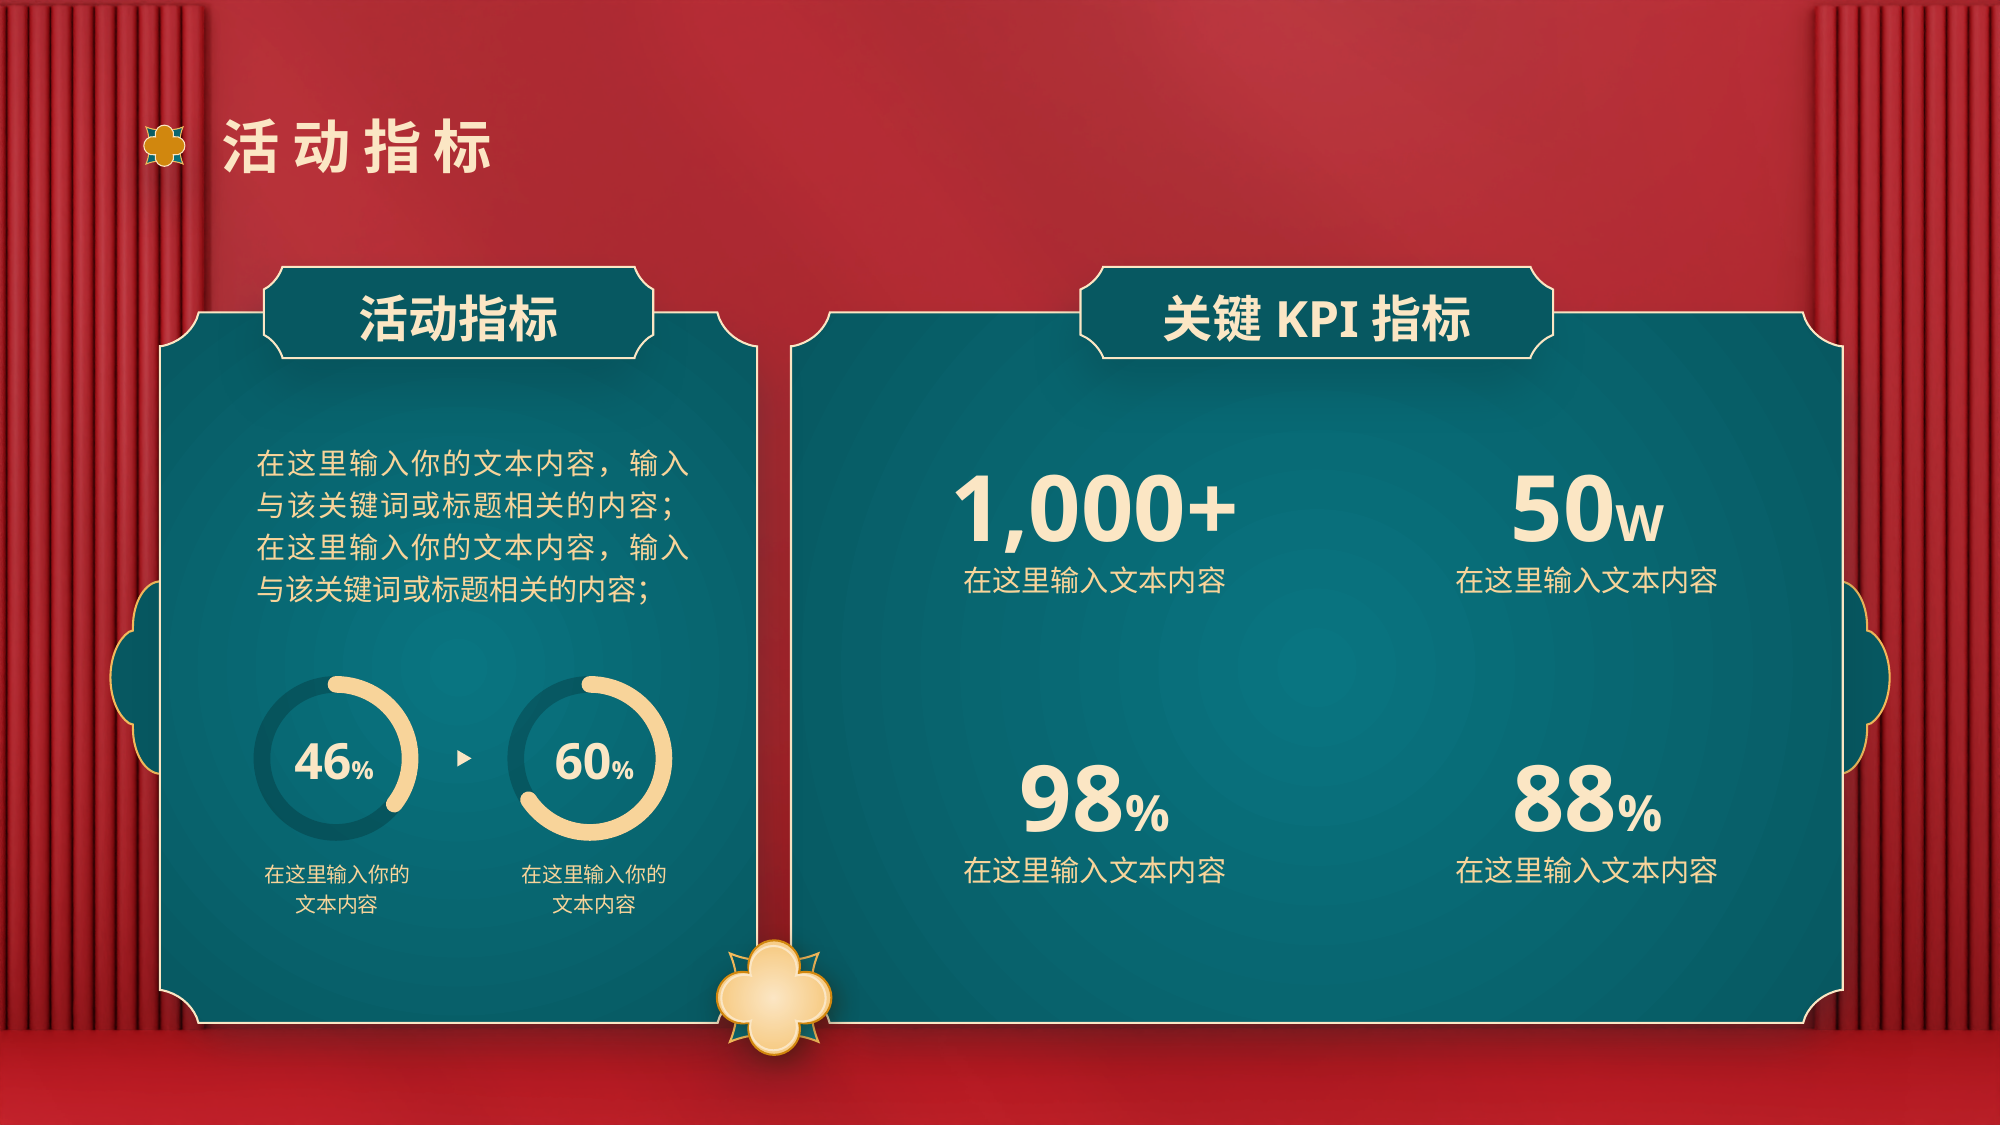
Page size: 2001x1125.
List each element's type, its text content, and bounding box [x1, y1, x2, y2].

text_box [256, 684, 673, 833]
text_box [726, 949, 823, 1046]
title 活动指标 [206, 102, 1049, 212]
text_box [790, 266, 1890, 1023]
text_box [110, 266, 758, 1023]
picture [0, 0, 2000, 1125]
